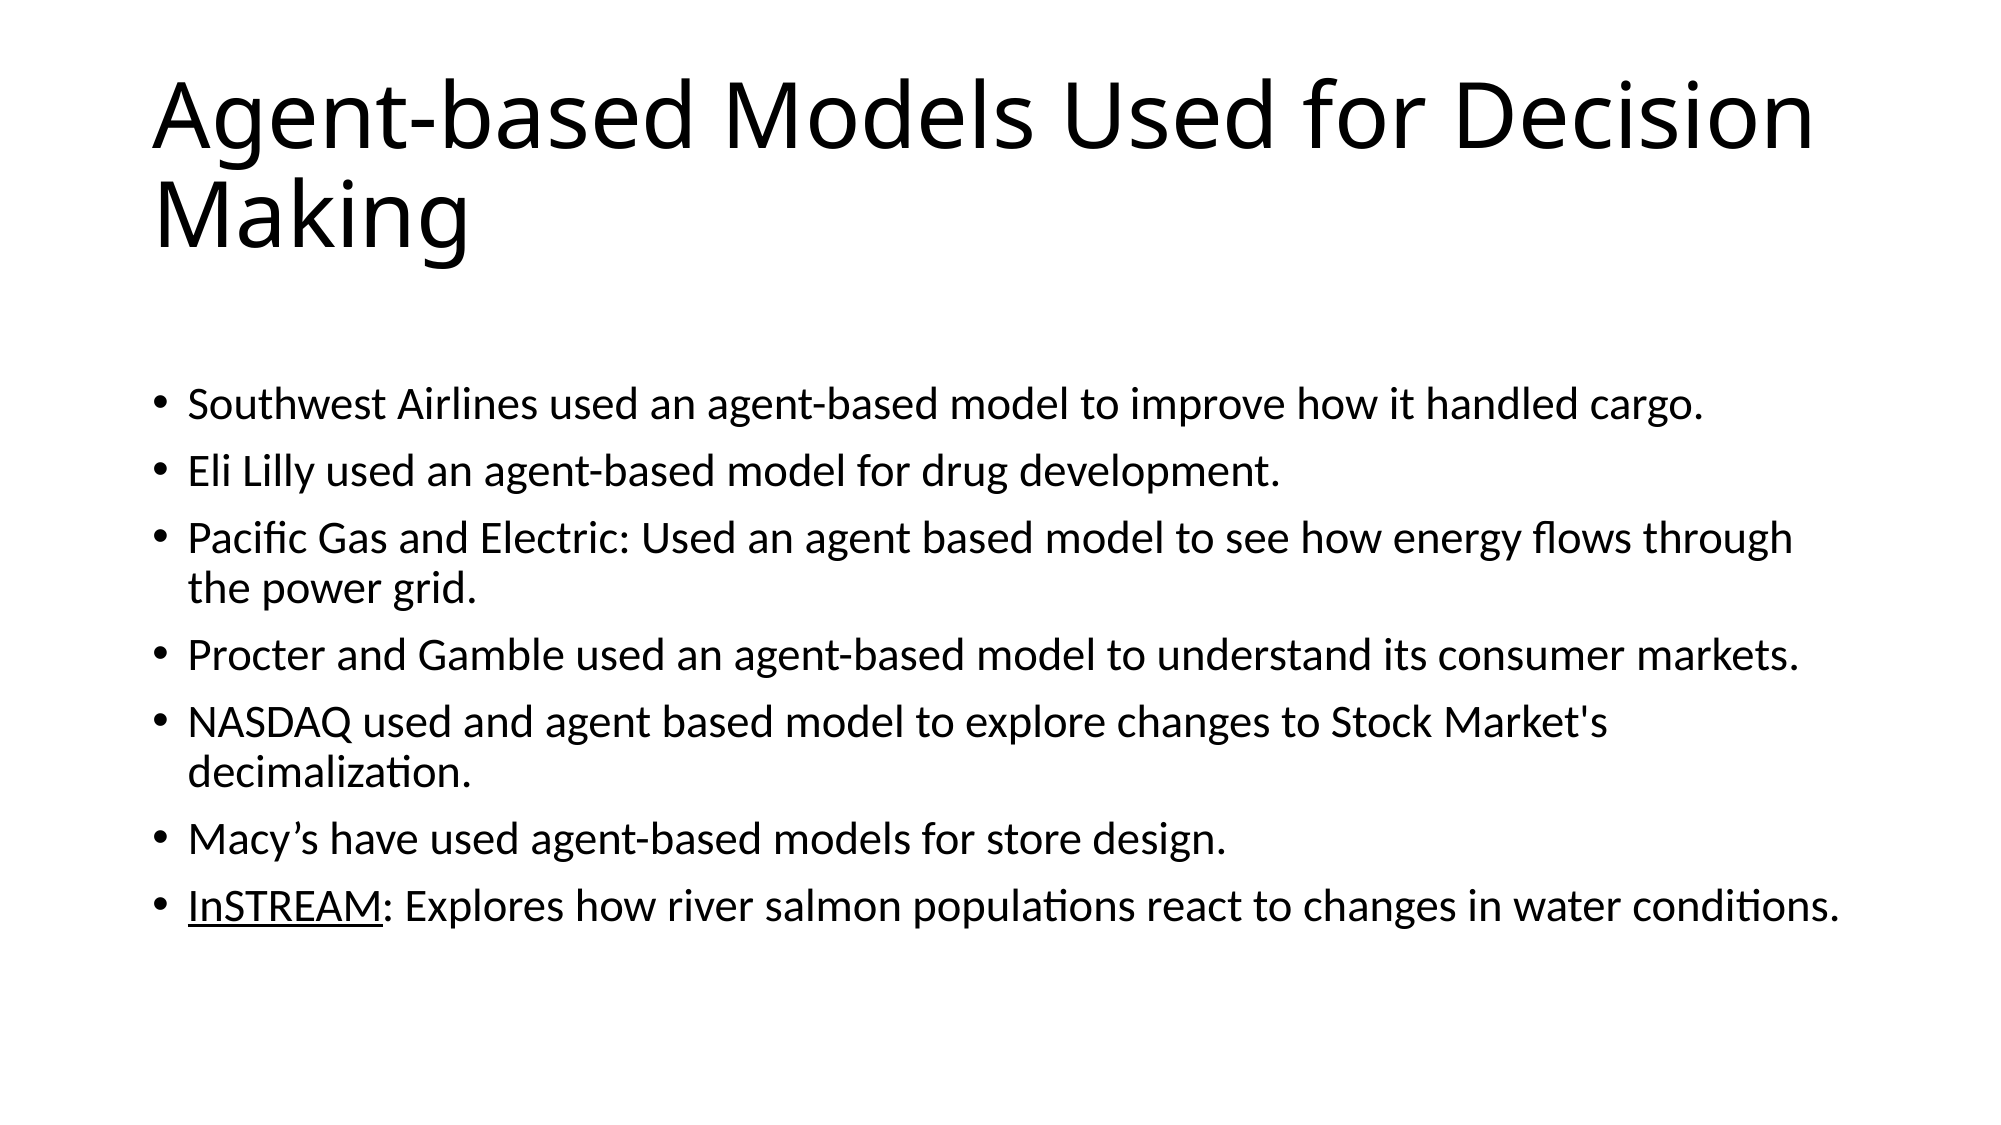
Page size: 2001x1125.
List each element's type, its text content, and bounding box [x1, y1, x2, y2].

title Agent-based Models Used for Decision Making [137, 59, 1863, 278]
list Southwest Airlines used an agent-based model to improve how it handled cargo. Eli Lilly used an agent-based model for drug development. Pacific Gas and Electric: Used an agent based model to see how energy flows through the power grid. Procter and Gamble used an agent-based model to understand its consumer markets. NASDAQ used and agent based model to explore changes to Stock Market's decimalization. Macy’s have used agent-based models for store design. InSTREAM: Explores how river salmon populations react to changes in water conditions. [137, 299, 1863, 1014]
